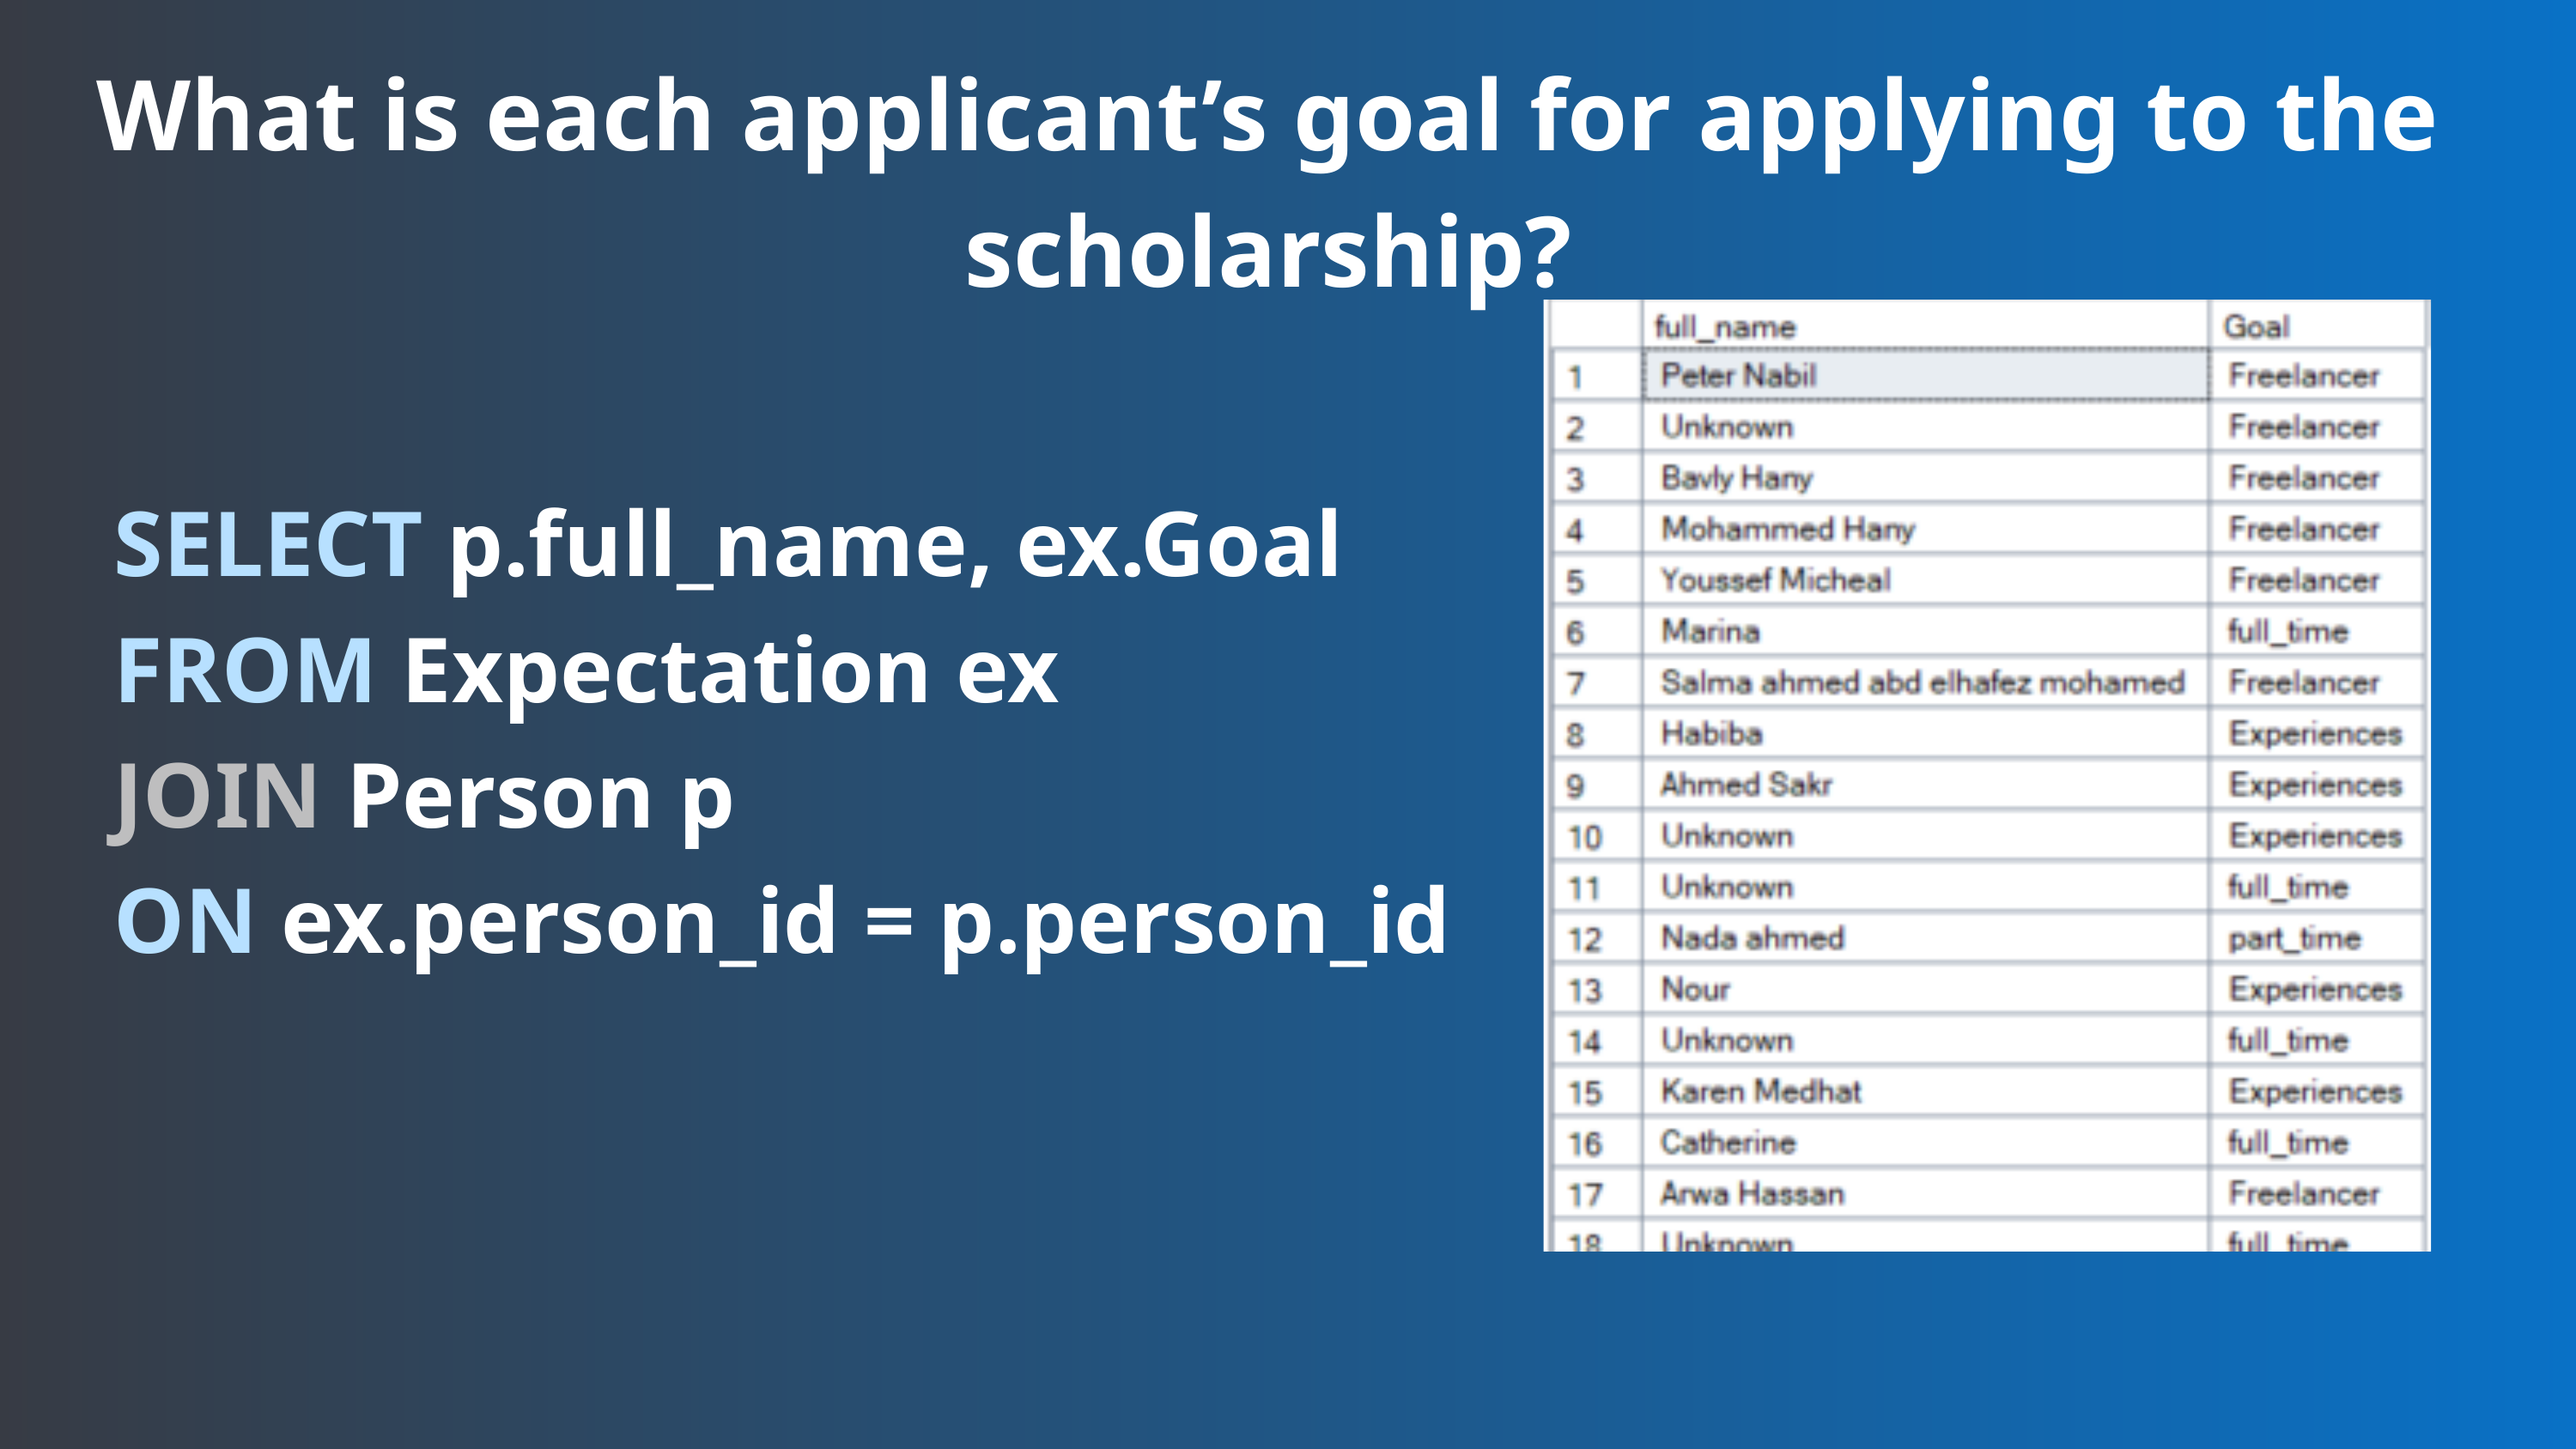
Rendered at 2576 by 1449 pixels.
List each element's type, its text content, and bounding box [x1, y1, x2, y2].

text_box What is each applicant’s goal for applying to the scholarship? [0, 33, 2538, 307]
text_box SELECT p.full_name, ex.Goal FROM Expectation ex JOIN Person p ON ex.person_id = p.person_id [113, 469, 1632, 972]
text_box [1543, 307, 2432, 1252]
